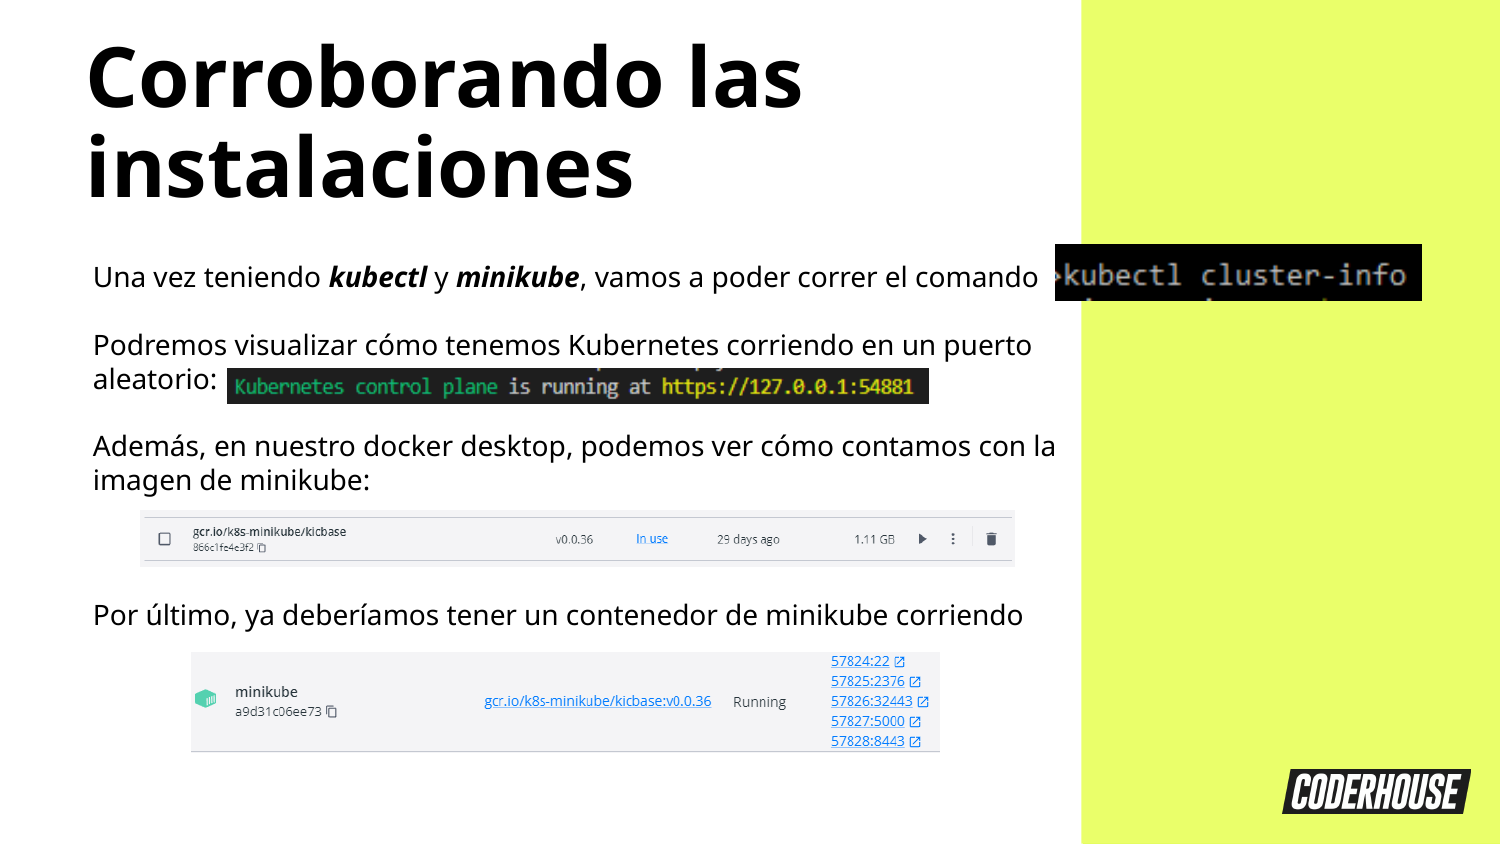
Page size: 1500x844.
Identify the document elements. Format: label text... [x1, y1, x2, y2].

text_box Una vez teniendo kubectl y minikube, vamos a poder correr el comando Podremos visualizar cómo tenemos Kubernetes corriendo en un puerto aleatorio: Además, en nuestro docker desktop, podemos ver cómo contamos con la imagen de minikube: Por último, ya deberíamos tener un contenedor de minikube corriendo [78, 244, 1078, 680]
picture [1281, 769, 1471, 814]
text_box Corroborando las instalaciones [70, 20, 1061, 231]
picture [0, 0, 1423, 844]
